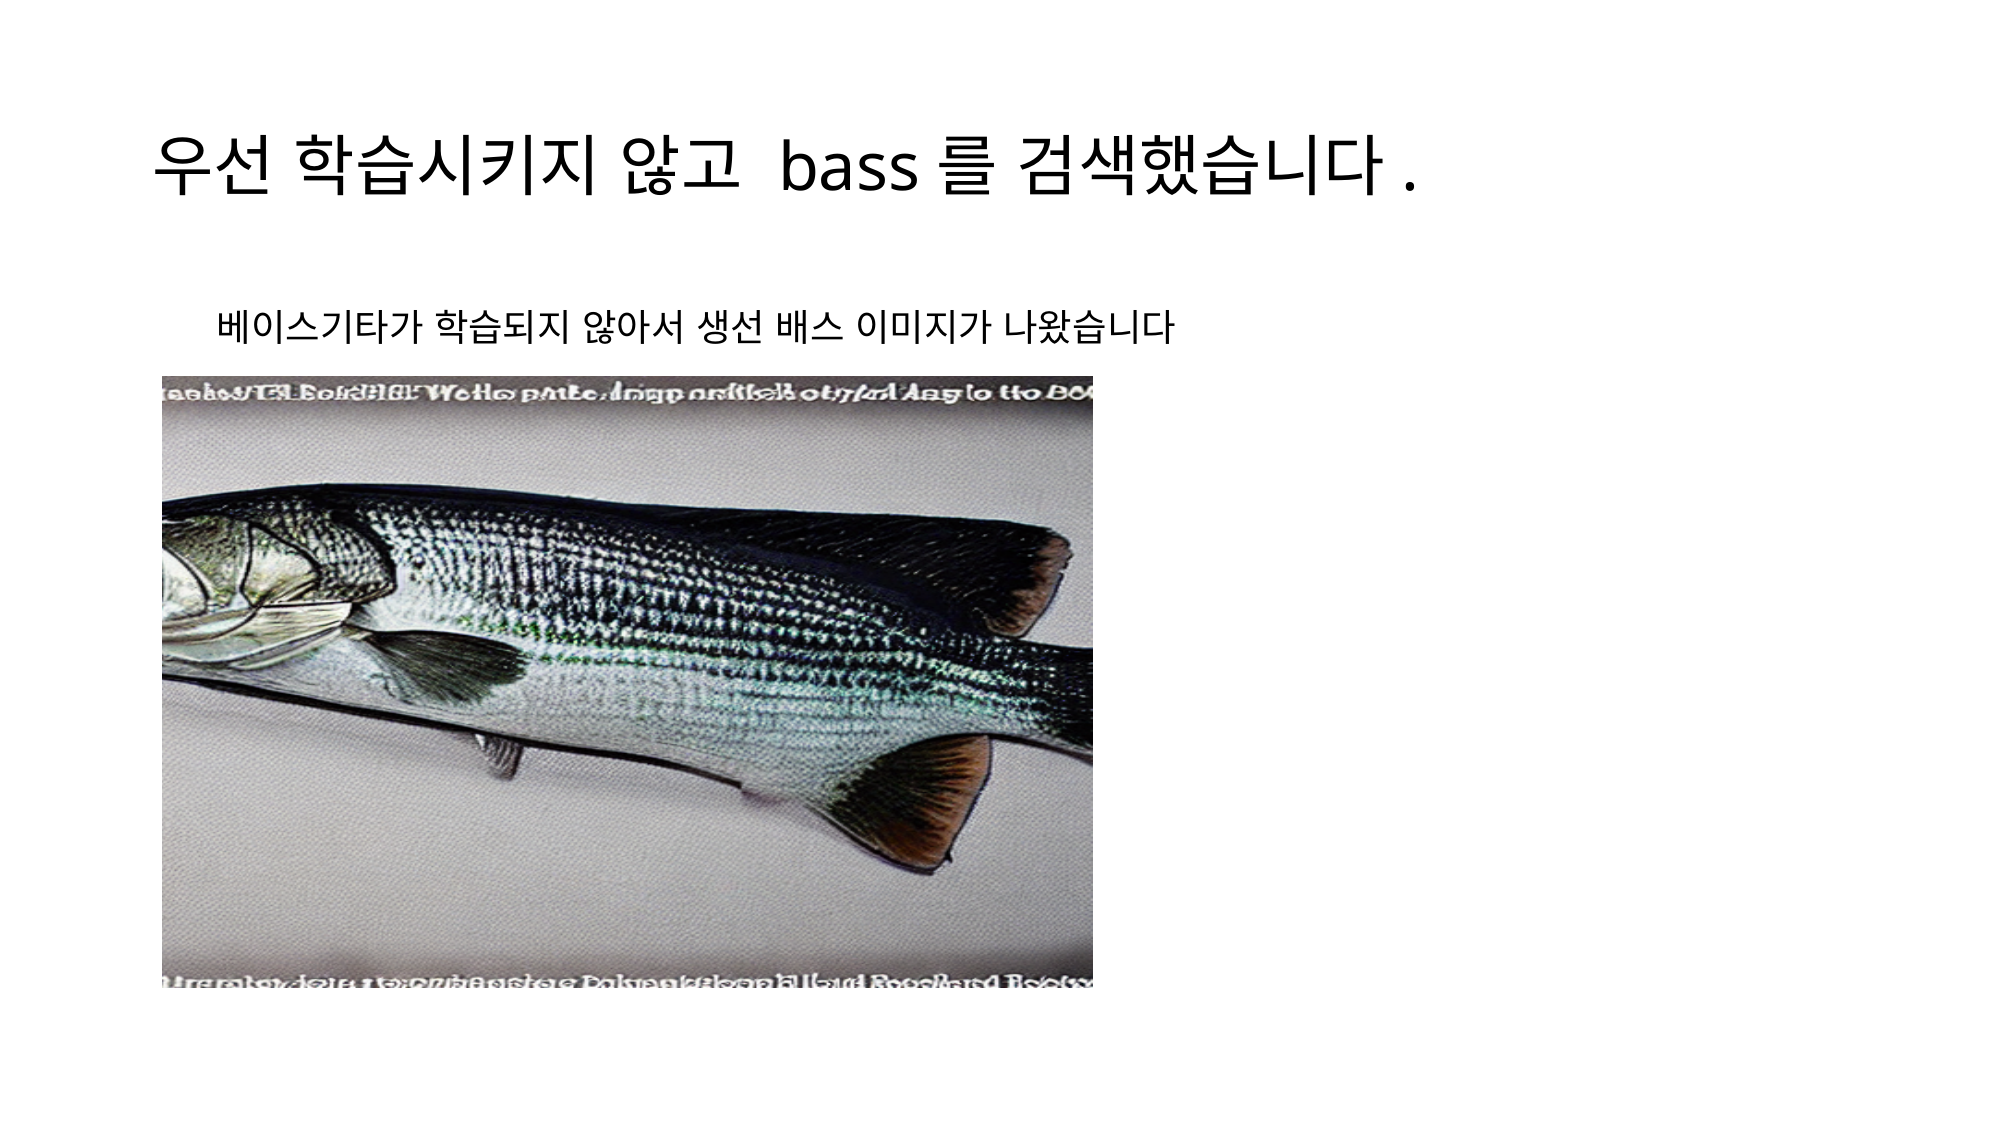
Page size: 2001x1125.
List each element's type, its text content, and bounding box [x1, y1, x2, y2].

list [162, 376, 1093, 988]
title 우선 학습시키지 않고 bass를 검색했습니다. [137, 59, 1863, 278]
text_box 베이스기타가 학습되지 않아서 생선 배스 이미지가 나왔습니다 [201, 296, 1192, 357]
